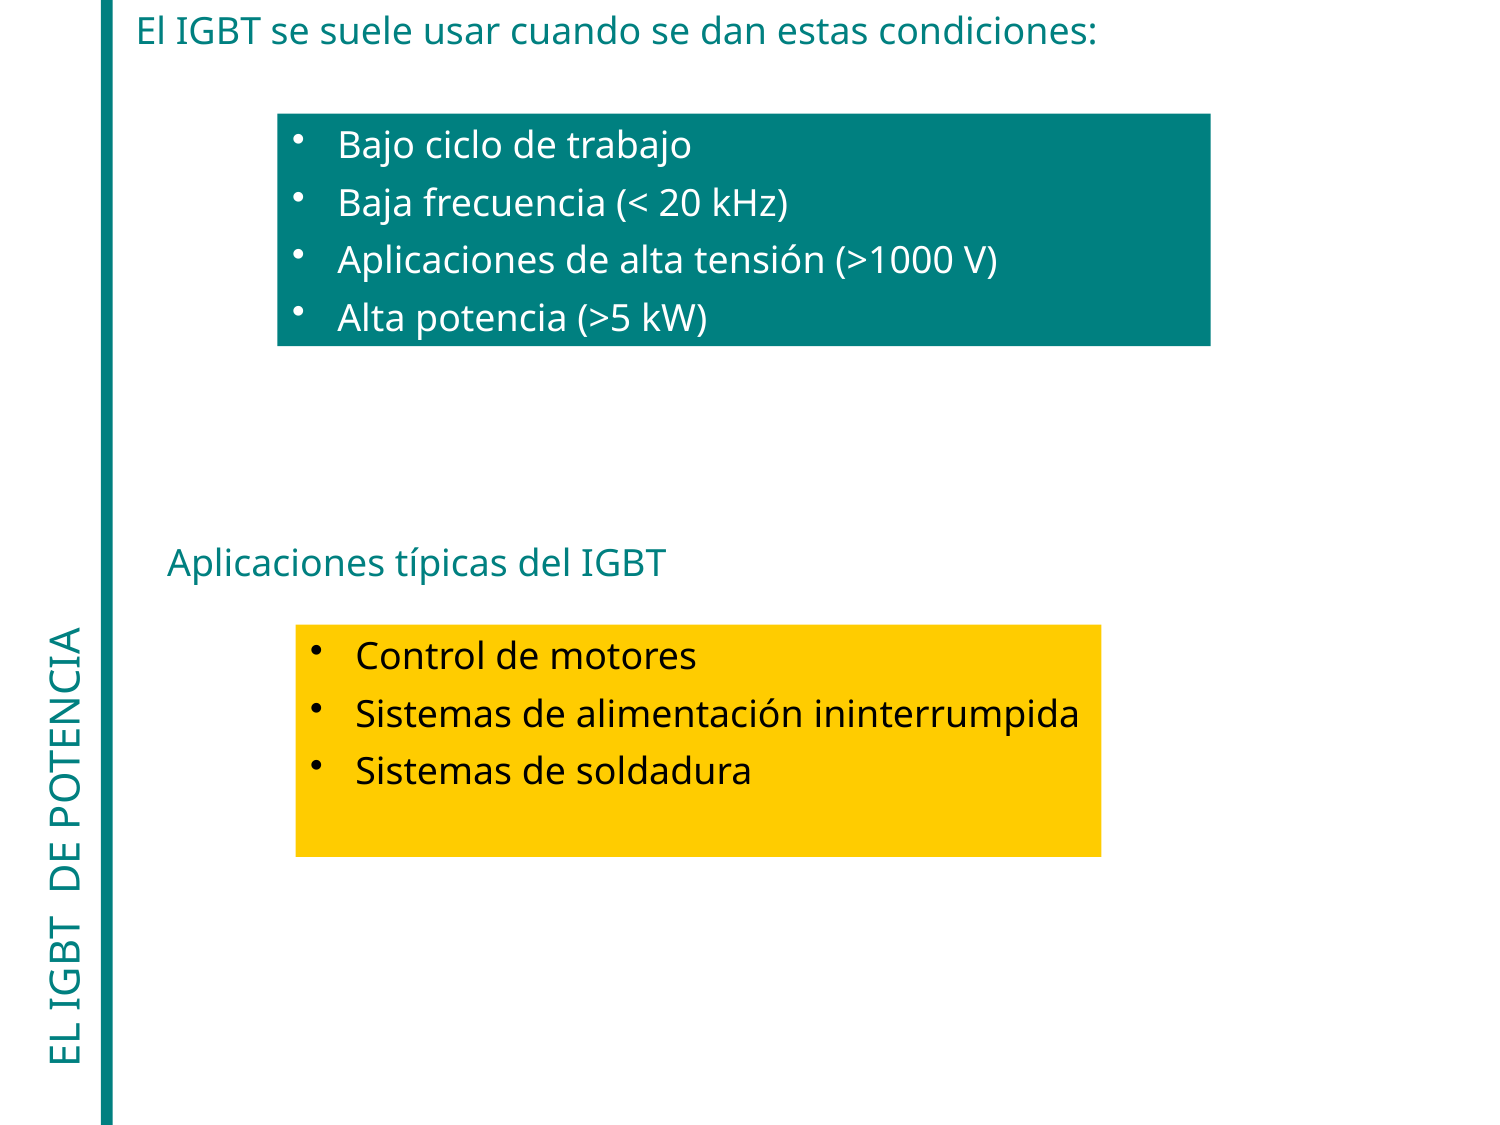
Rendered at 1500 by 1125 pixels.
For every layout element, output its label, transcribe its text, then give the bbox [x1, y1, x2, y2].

text_box [100, 0, 113, 1125]
text_box Bajo ciclo de trabajo Baja frecuencia (< 20 kHz) Aplicaciones de alta tensión (>1000 V) Alta potencia (>5 kW) [277, 113, 1211, 347]
text_box Control de motores Sistemas de alimentación ininterrumpida Sistemas de soldadura [295, 624, 1102, 857]
text_box Aplicaciones típicas del IGBT [152, 531, 798, 592]
text_box El IGBT se suele usar cuando se dan estas condiciones: [120, 0, 1216, 60]
text_box EL IGBT DE POTENCIA [30, 31, 96, 1083]
